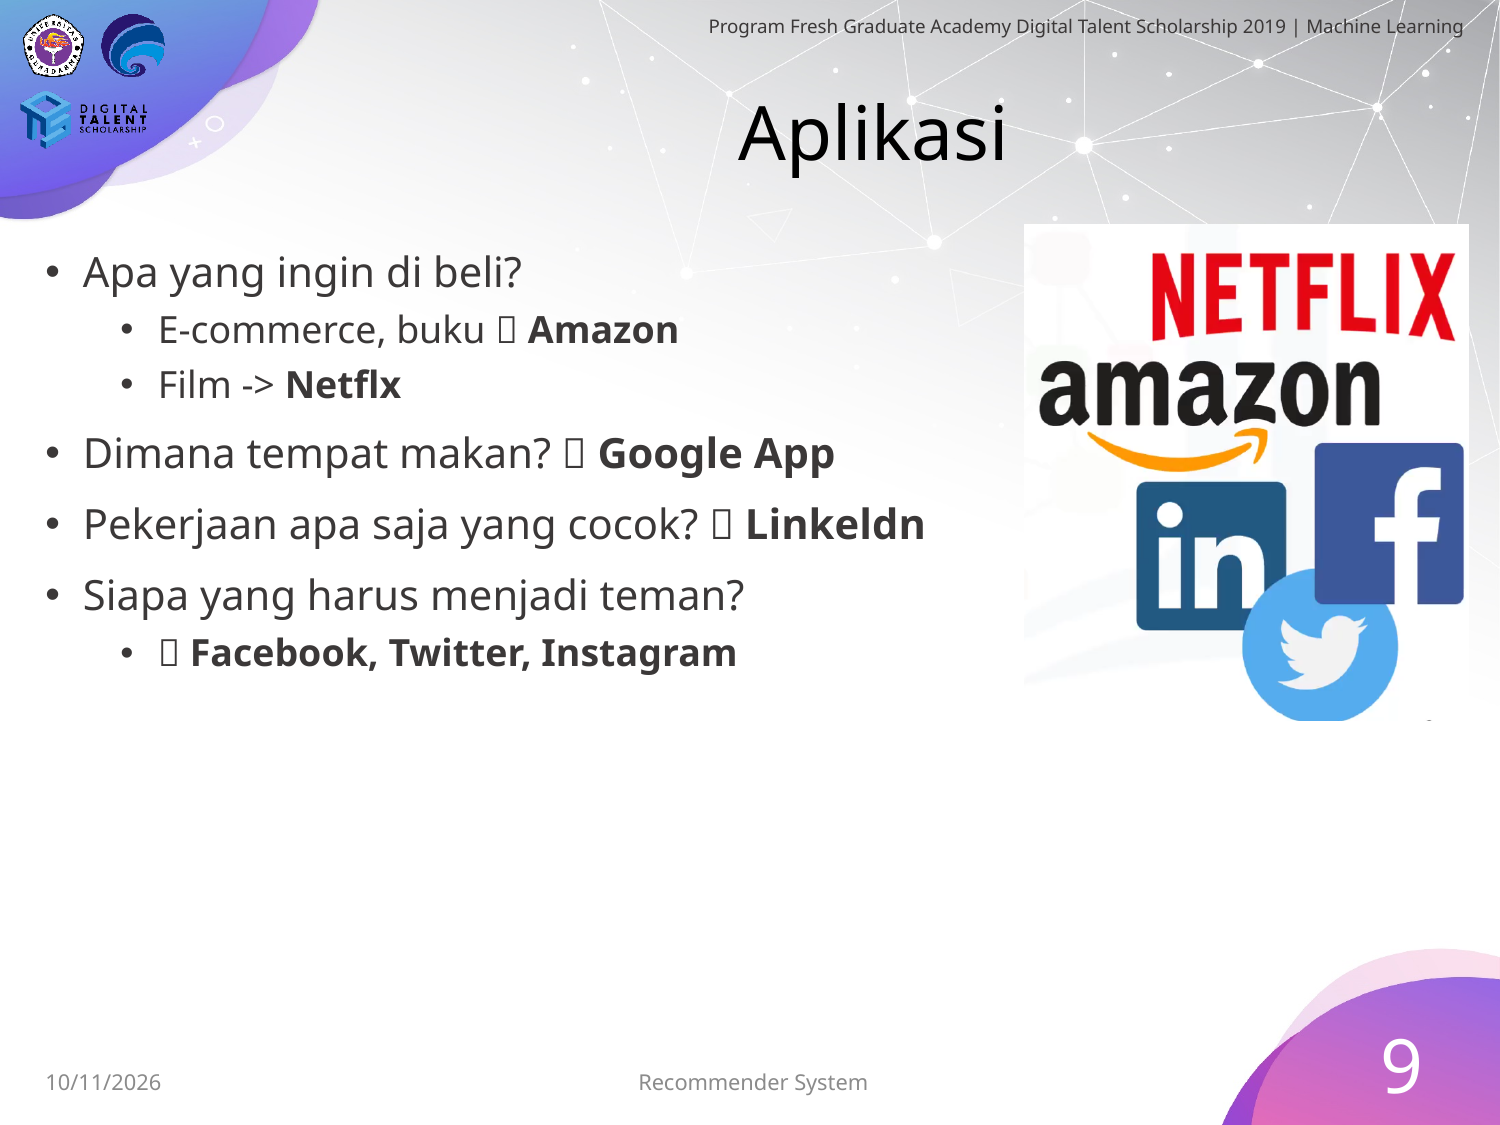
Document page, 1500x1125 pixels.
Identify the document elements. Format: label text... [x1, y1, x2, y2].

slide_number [30, 1053, 272, 1114]
picture [0, 0, 1500, 1125]
list Apa yang ingin di beli? E-commerce, buku  Amazon Film -> Netflx Dimana tempat makan?  Google App Pekerjaan apa saja yang cocok?  Linkeldn Siapa yang harus menjadi teman?  Facebook, Twitter, Instagram [30, 238, 1477, 1014]
title Aplikasi [271, 66, 1477, 207]
slide_number 9 [1327, 1025, 1477, 1115]
footer Recommender System [386, 1053, 1121, 1114]
